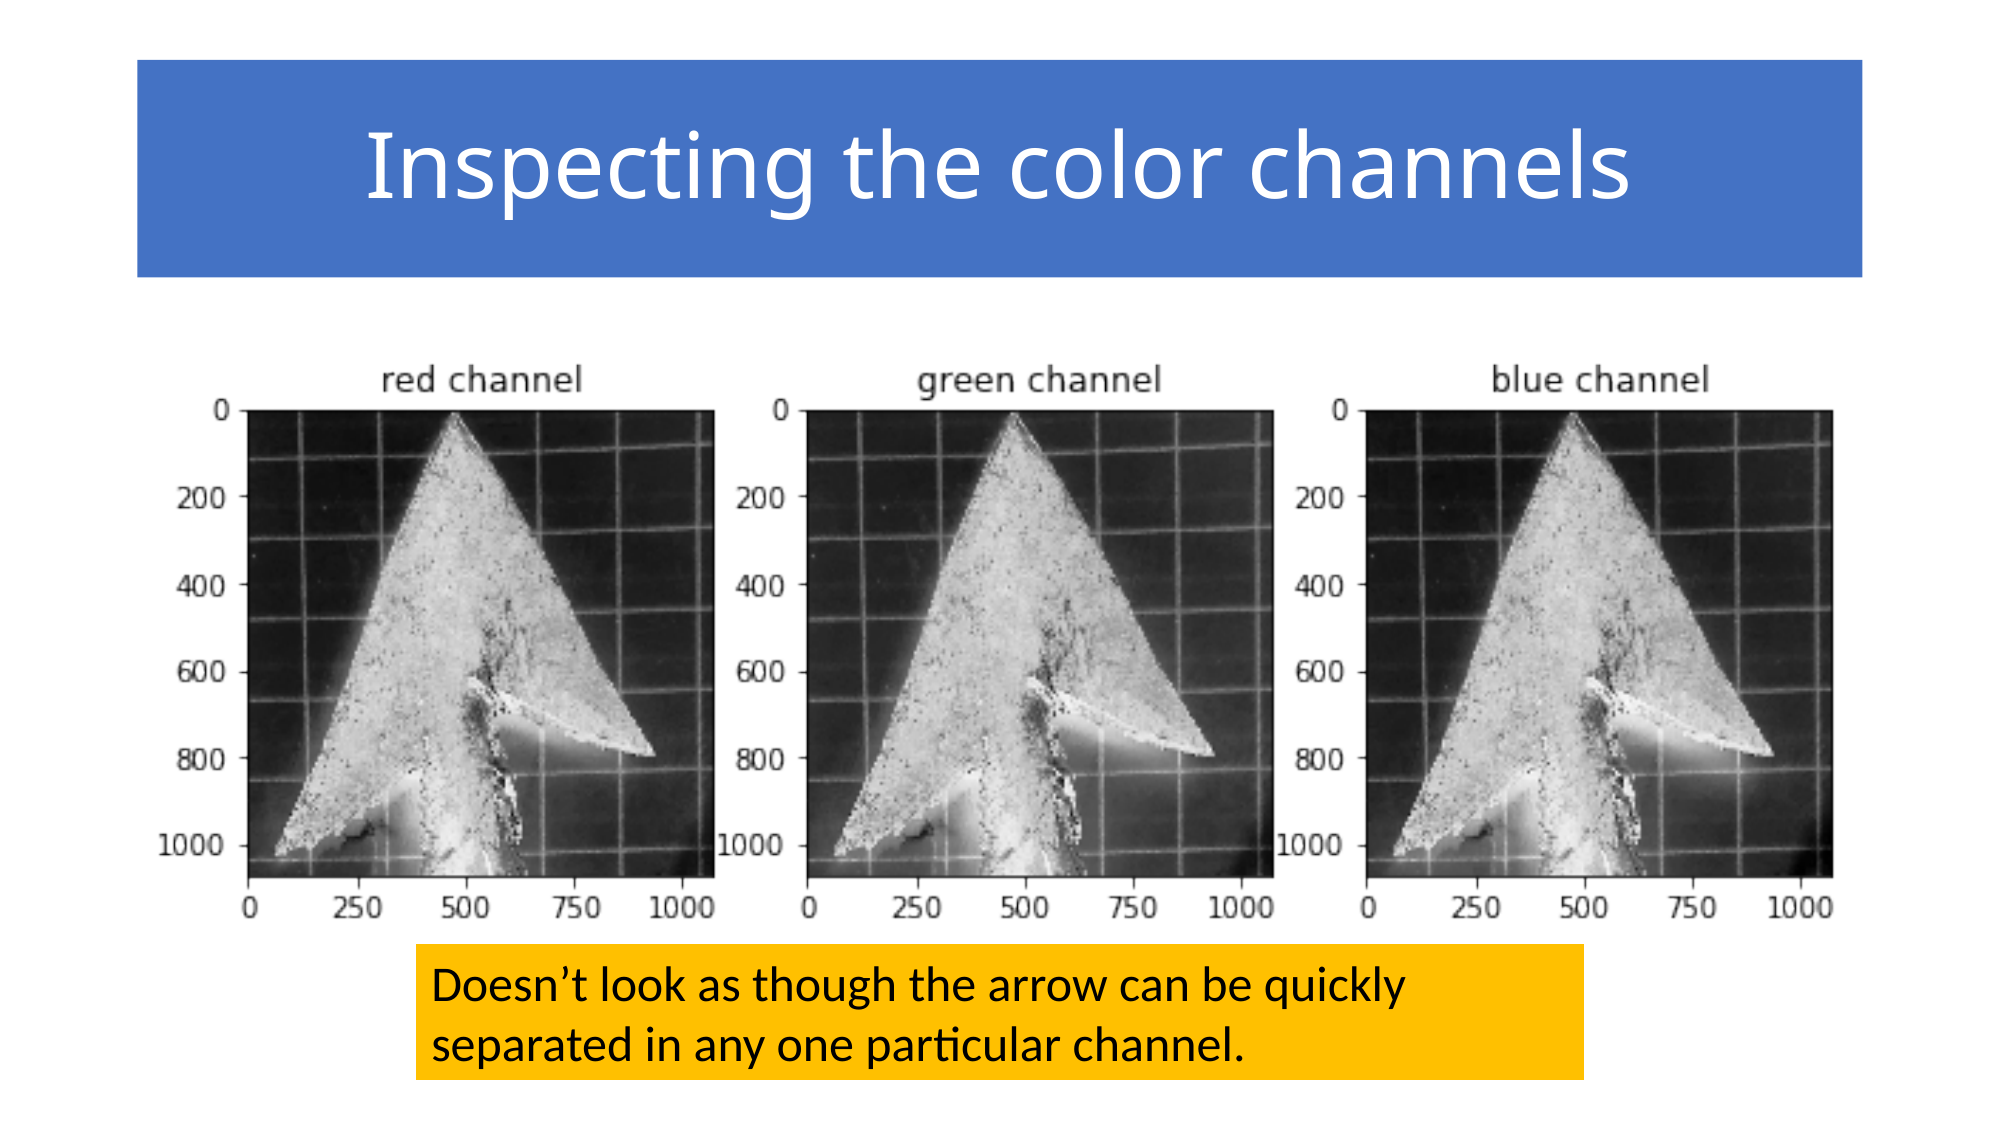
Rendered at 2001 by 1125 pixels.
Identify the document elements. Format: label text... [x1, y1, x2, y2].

title Inspecting the color channels [137, 59, 1863, 278]
text_box Doesn’t look as though the arrow can be quickly separated in any one particular channel. [416, 945, 1584, 1080]
picture [137, 345, 1863, 945]
